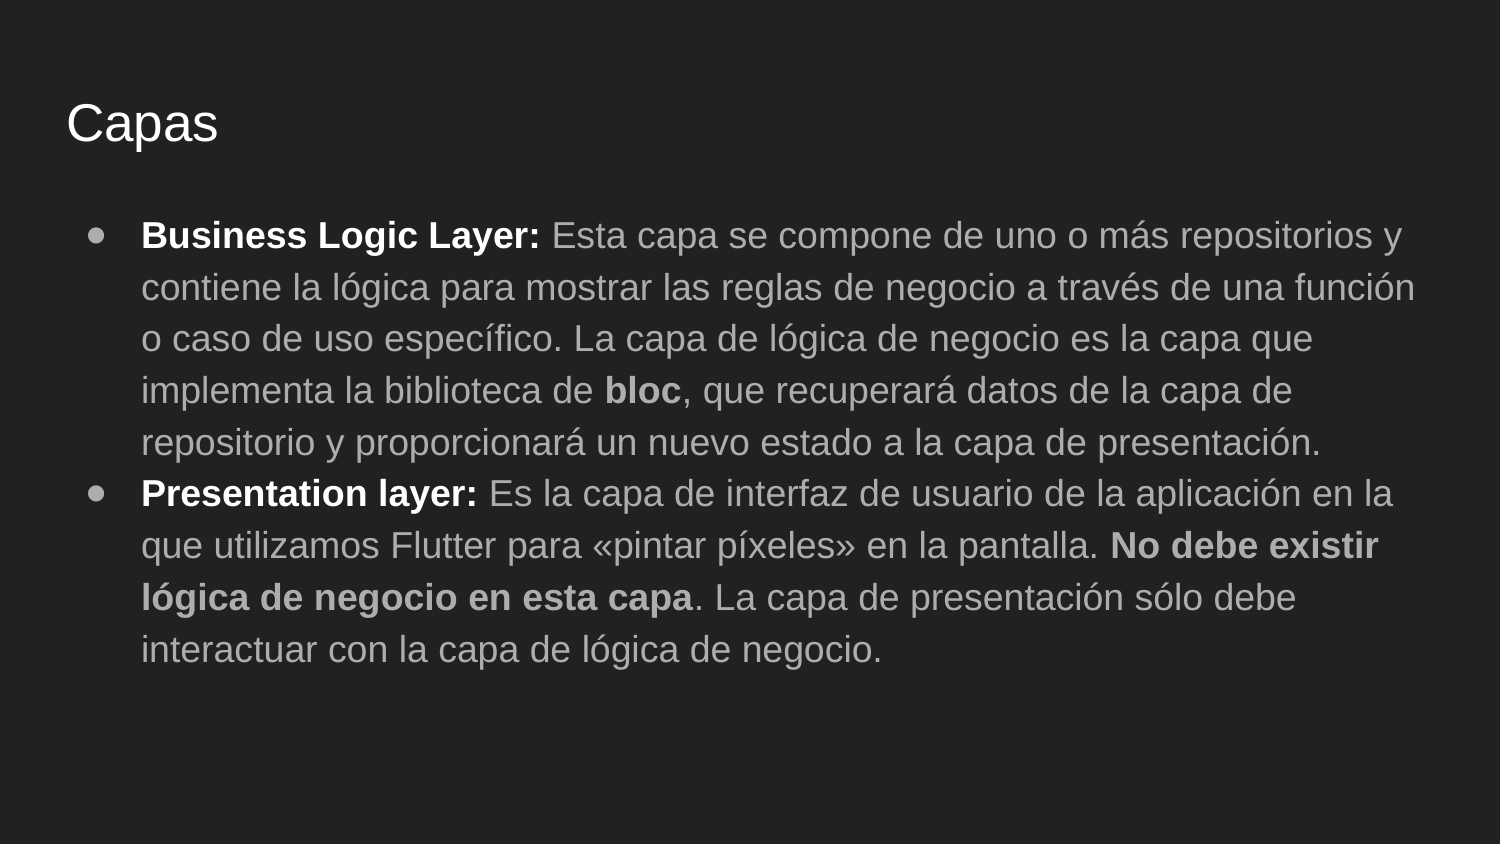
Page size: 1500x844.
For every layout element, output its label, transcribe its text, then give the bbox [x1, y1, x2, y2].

list Business Logic Layer: Esta capa se compone de uno o más repositorios y contiene la lógica para mostrar las reglas de negocio a través de una función o caso de uso específico. La capa de lógica de negocio es la capa que implementa la biblioteca de bloc, que recuperará datos de la capa de repositorio y proporcionará un nuevo estado a la capa de presentación. Presentation layer: Es la capa de interfaz de usuario de la aplicación en la que utilizamos Flutter para «pintar píxeles» en la pantalla. No debe existir lógica de negocio en esta capa. La capa de presentación sólo debe interactuar con la capa de lógica de negocio. [51, 189, 1449, 750]
title Capas [51, 72, 1449, 167]
